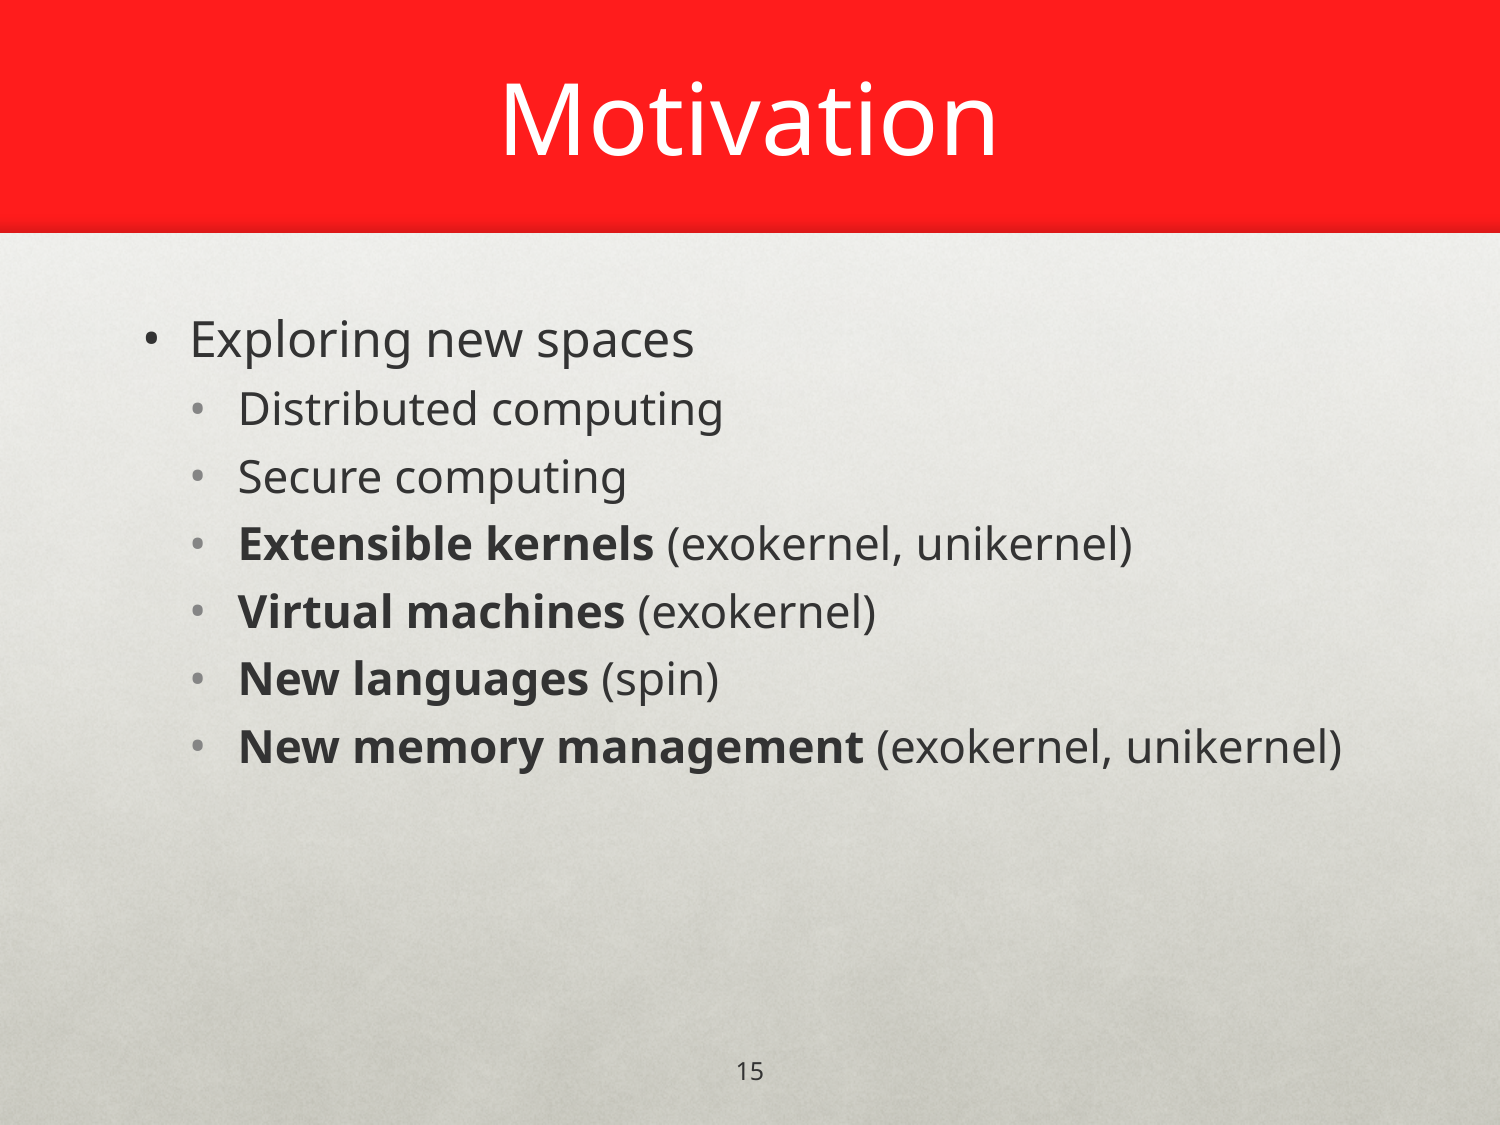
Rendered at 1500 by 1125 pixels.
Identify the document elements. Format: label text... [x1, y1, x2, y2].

list Exploring new spaces Distributed computing Secure computing Extensible kernels (exokernel, unikernel) Virtual machines (exokernel) New languages (spin) New memory management (exokernel, unikernel) [127, 299, 1372, 1005]
picture [0, 214, 1500, 1125]
slide_number 15 [699, 1042, 800, 1103]
title Motivation [127, 10, 1372, 221]
